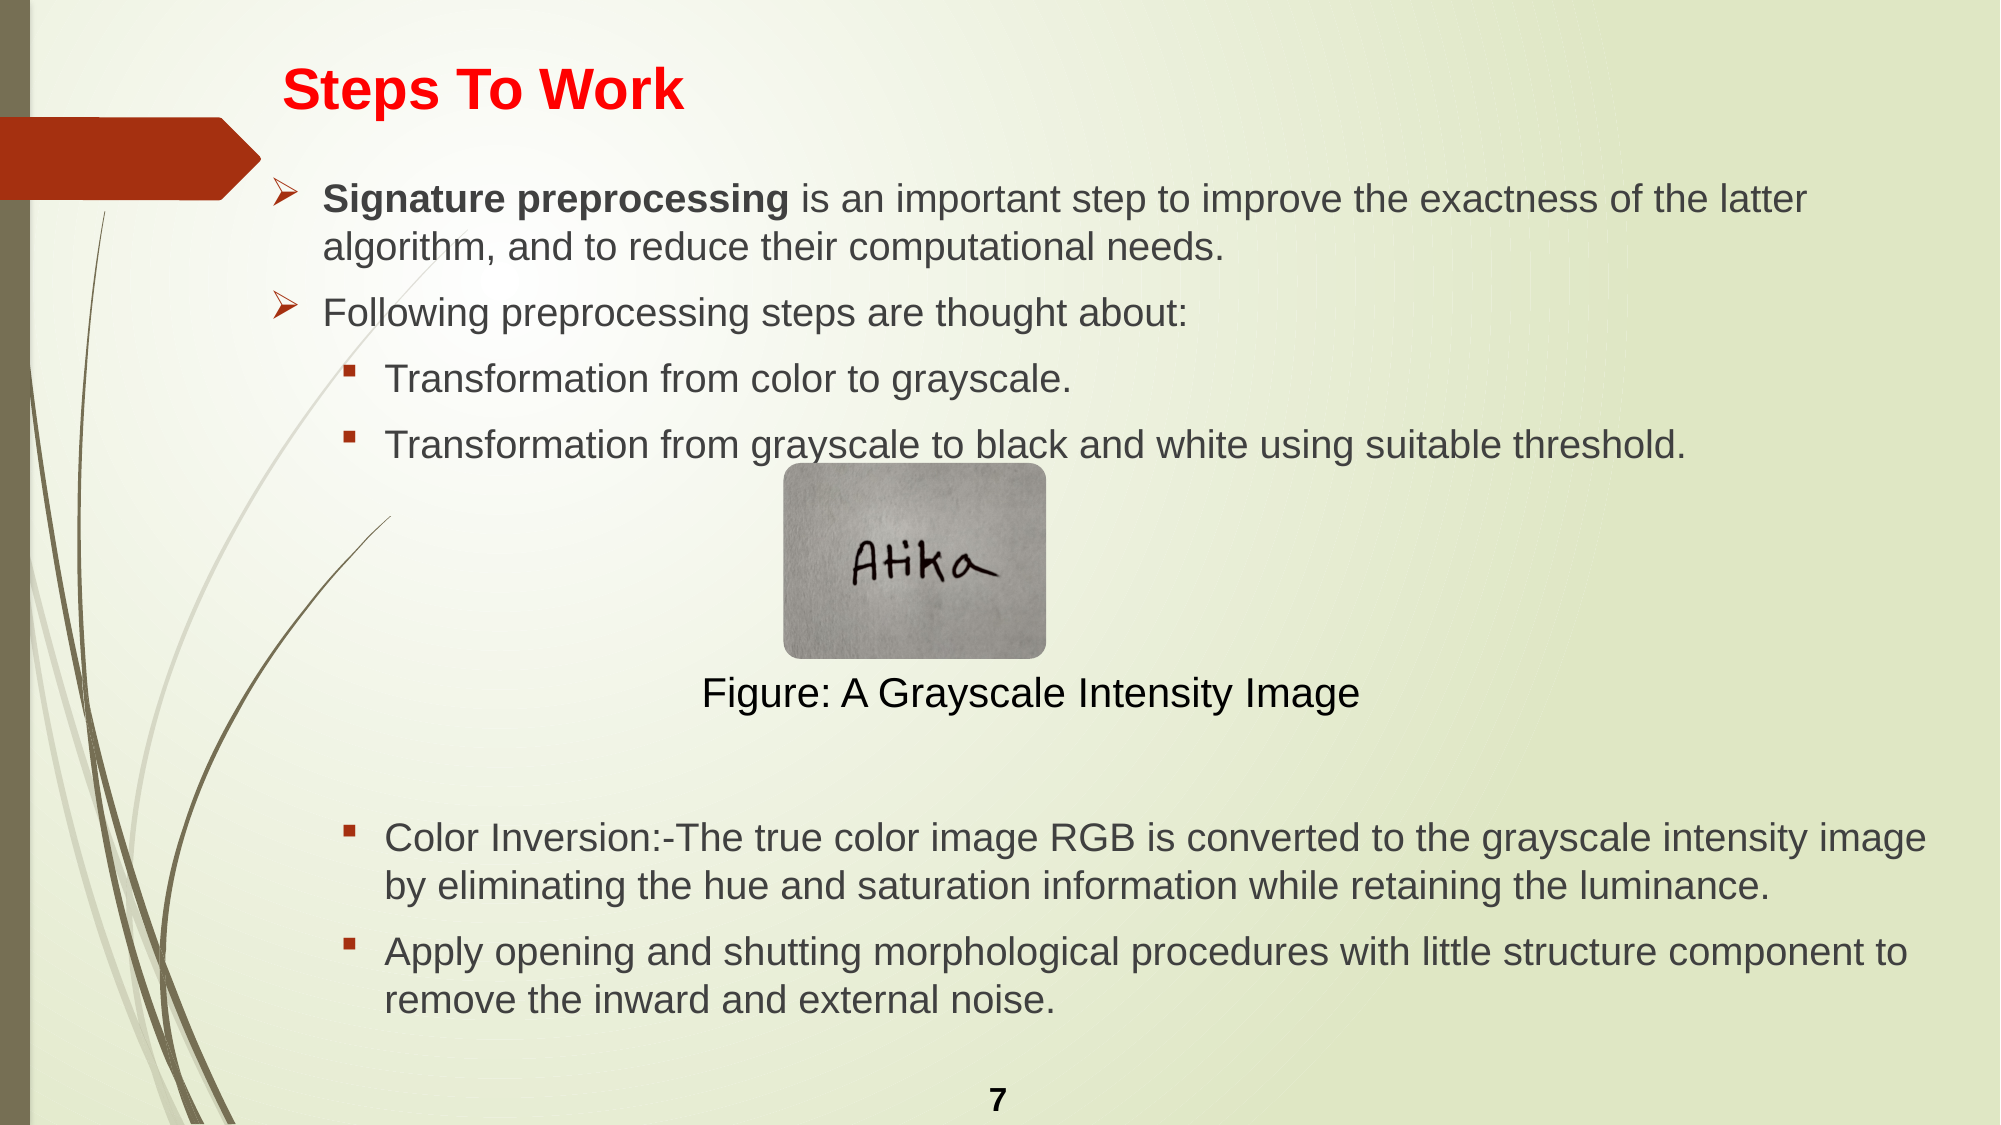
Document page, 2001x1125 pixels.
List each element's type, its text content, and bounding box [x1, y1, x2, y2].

title Steps To Work [267, 43, 1858, 165]
list Signature preprocessing is an important step to improve the exactness of the latter algorithm, and to reduce their computational needs. Following preprocessing steps are thought about: Transformation from color to grayscale. Transformation from grayscale to black and white using suitable threshold. Color Inversion:-The true color image RGB is converted to the grayscale intensity image by eliminating the hue and saturation information while retaining the luminance. Apply opening and shutting morphological procedures with little structure component to remove the inward and external noise. [254, 165, 1948, 1040]
slide_number 7 [974, 1070, 1047, 1125]
text_box Figure: A Grayscale Intensity Image [686, 658, 1376, 724]
picture [783, 462, 1047, 660]
